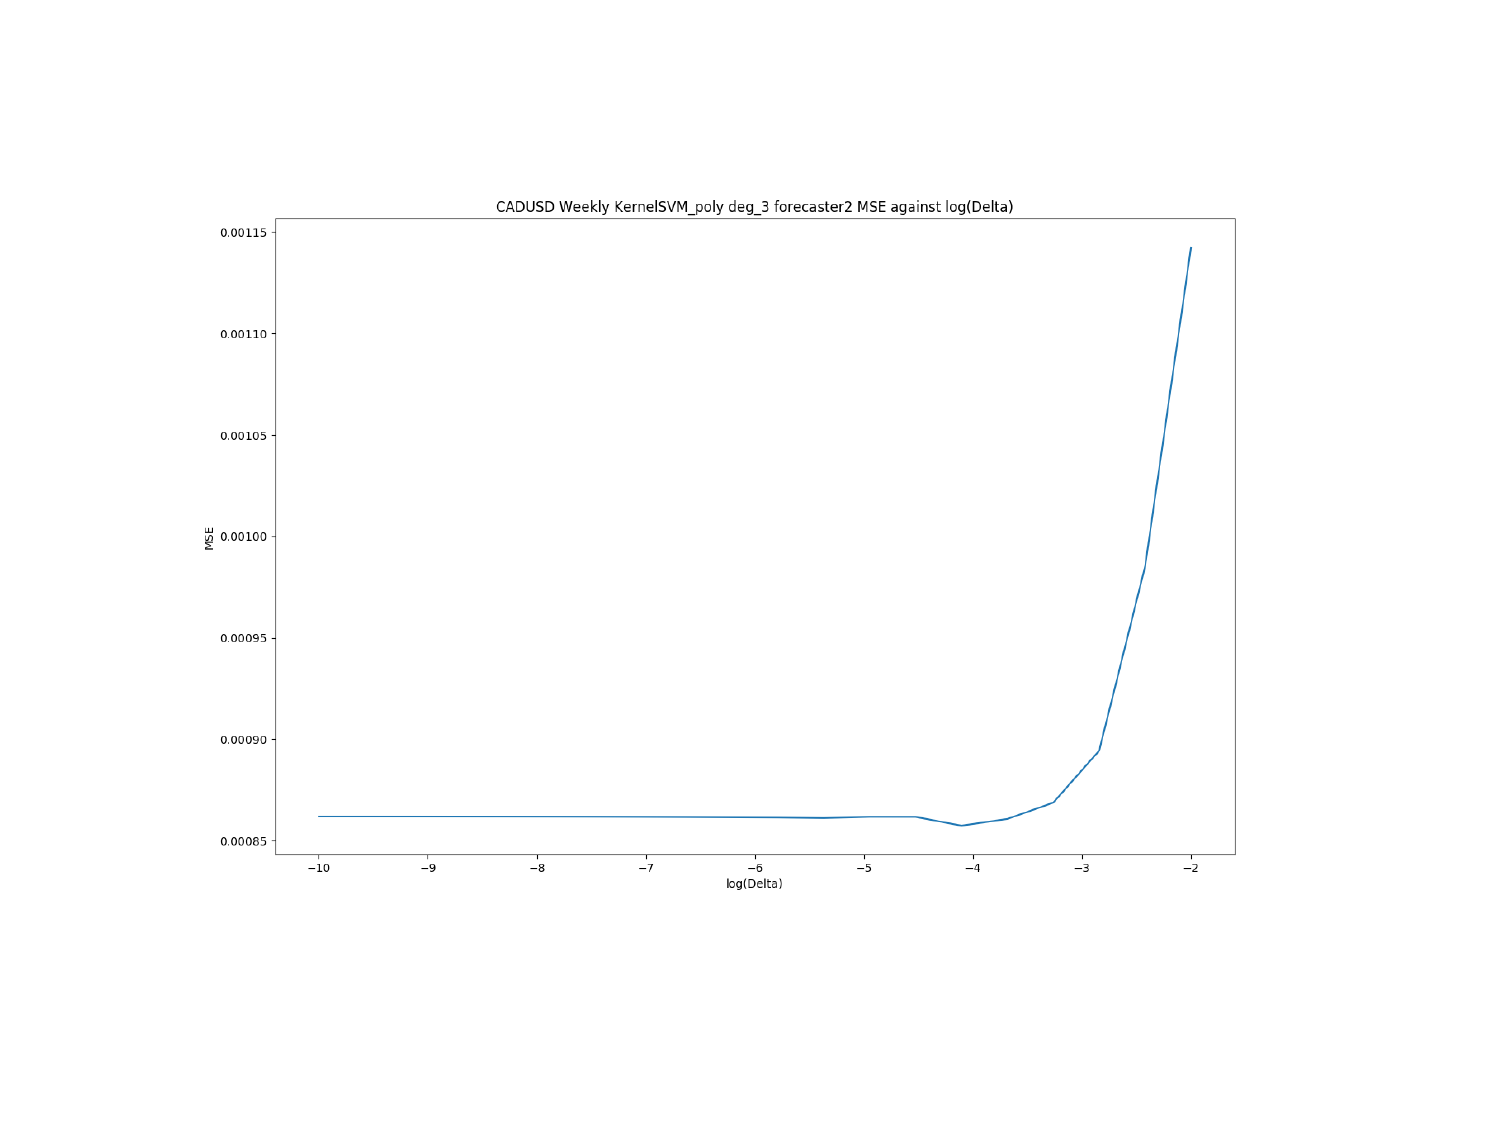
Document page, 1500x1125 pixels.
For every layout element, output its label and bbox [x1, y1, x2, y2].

picture [119, 119, 1358, 946]
